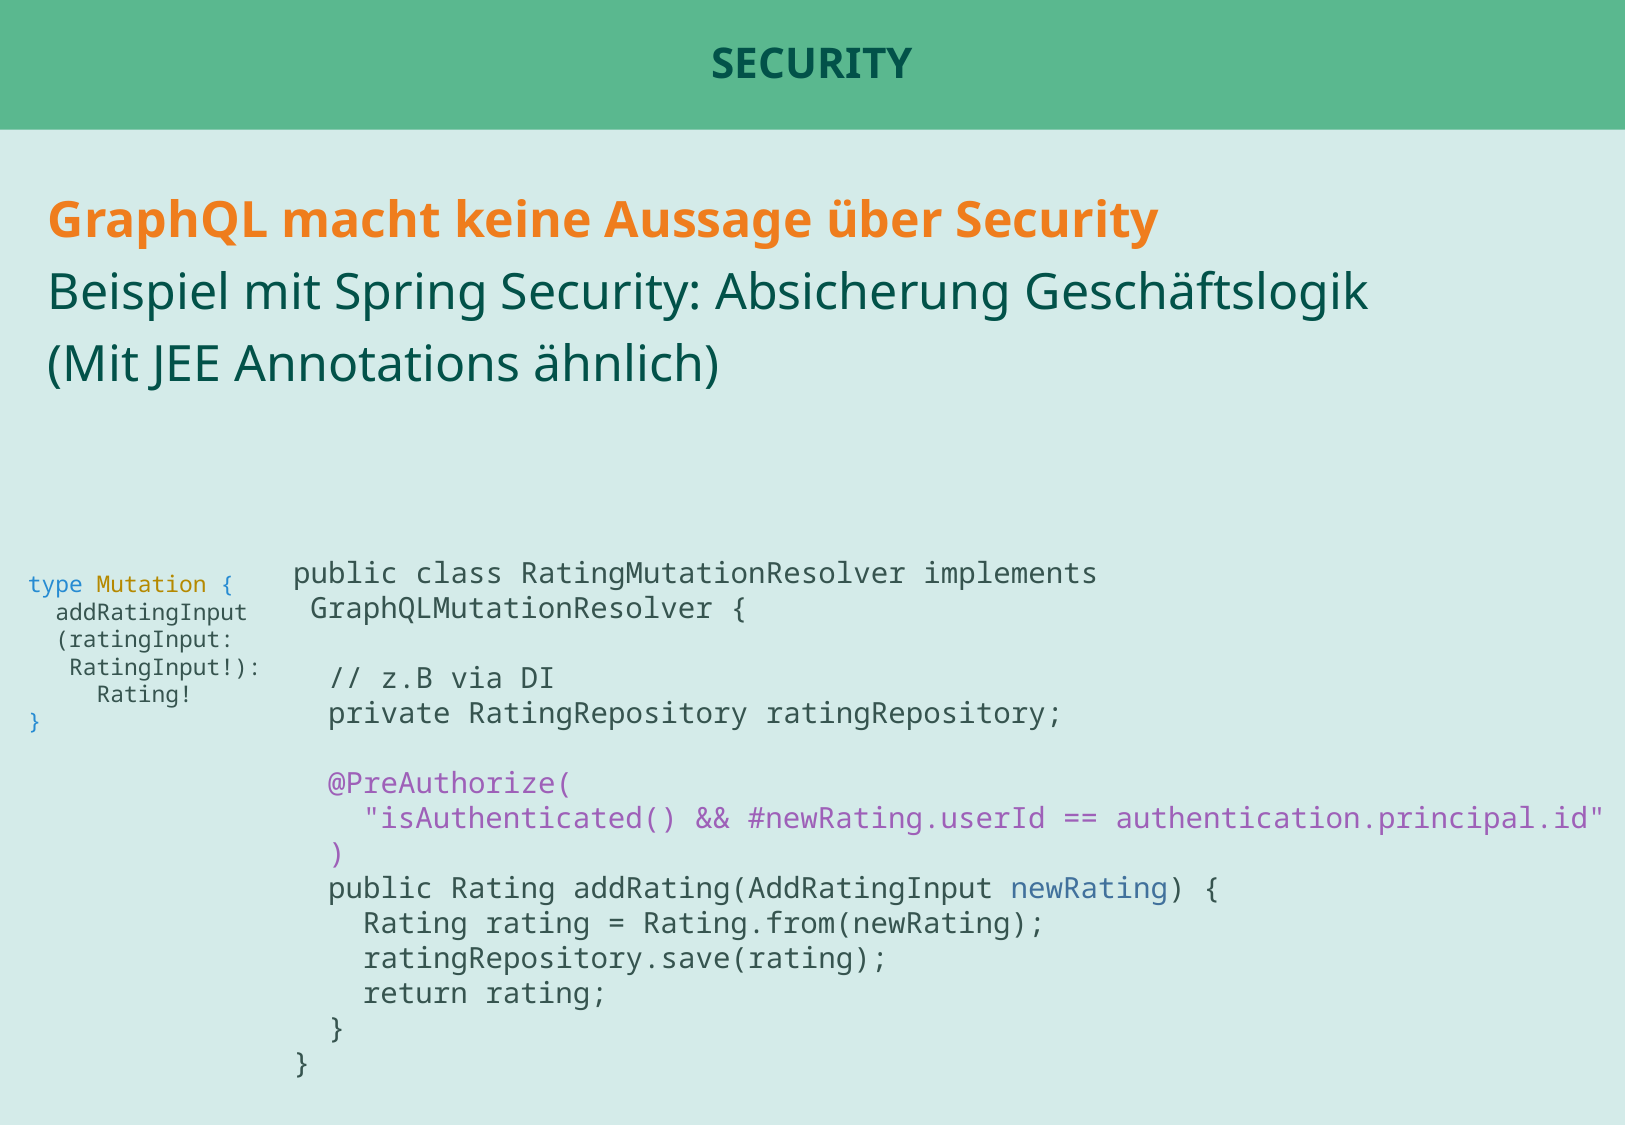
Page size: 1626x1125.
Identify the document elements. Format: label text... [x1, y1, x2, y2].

text_box type Mutation { addRatingInput (ratingInput: RatingInput!): Rating! } [13, 562, 826, 770]
text_box GraphQL macht keine Aussage über Security Beispiel mit Spring Security: Absicherung Geschäftslogik (Mit JEE Annotations ähnlich) [33, 168, 1413, 399]
title Security [0, 0, 1625, 130]
text_box public class RatingMutationResolver implements GraphQLMutationResolver { // z.B via DI private RatingRepository ratingRepository; @PreAuthorize( "isAuthenticated() && #newRating.userId == authentication.principal.id" ) public Rating addRating(AddRatingInput newRating) { Rating rating = Rating.from(newRating); ratingRepository.save(rating); return rating; } } [278, 477, 1625, 1087]
